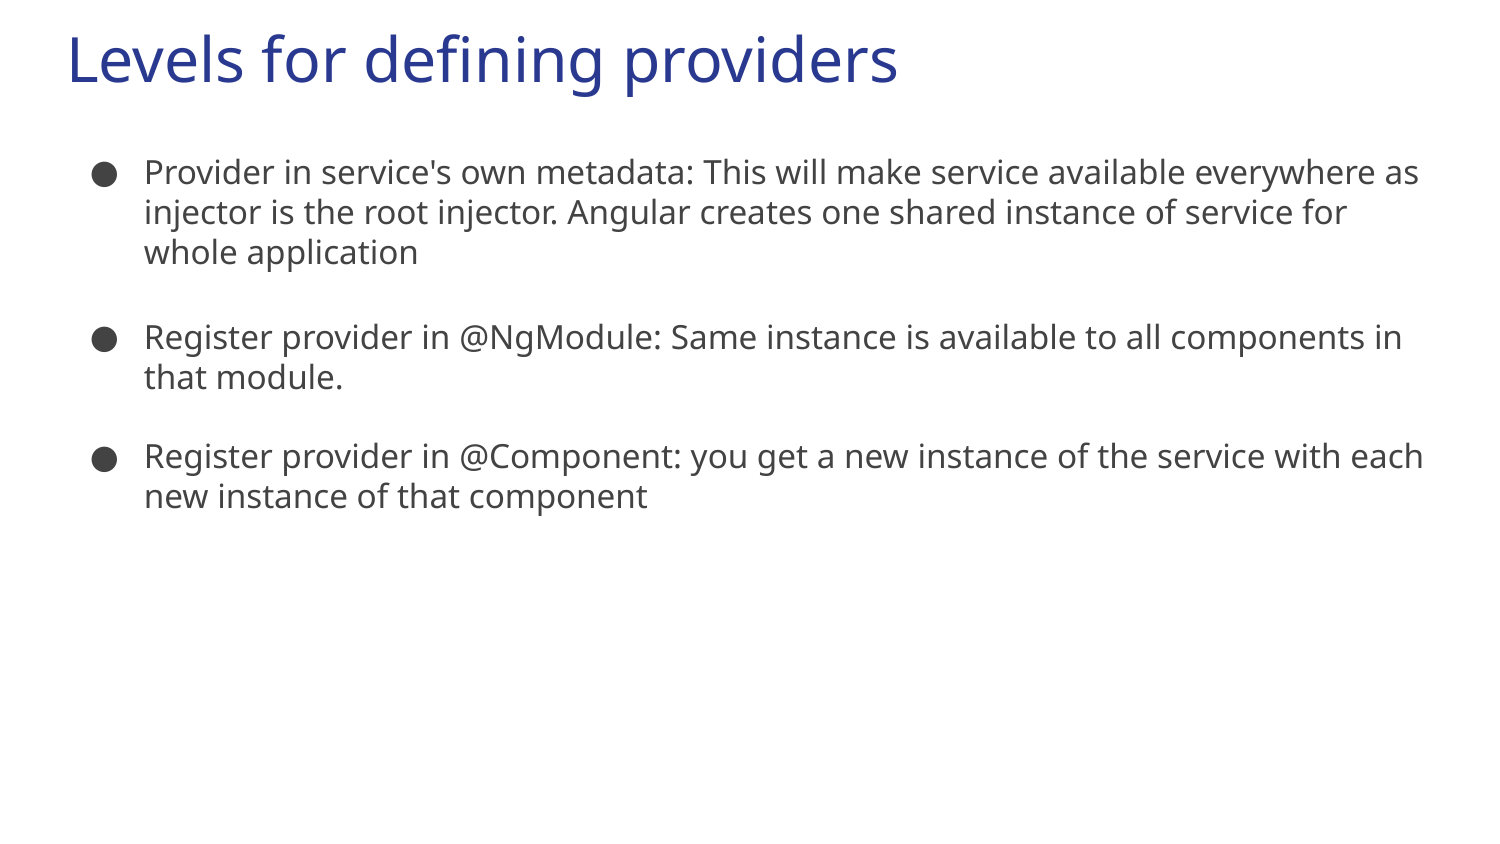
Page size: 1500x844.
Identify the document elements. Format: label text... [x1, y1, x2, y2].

text_box Provider in service's own metadata: This will make service available everywhere as injector is the root injector. Angular creates one shared instance of service for whole application Rmodule. Register provider in @NgModule: Same instance is available to all components in that module. Register provider in @Component: you get a new instance of the service with each new instance of that component [53, 136, 1452, 770]
title Levels for defining providers [51, 4, 1449, 105]
